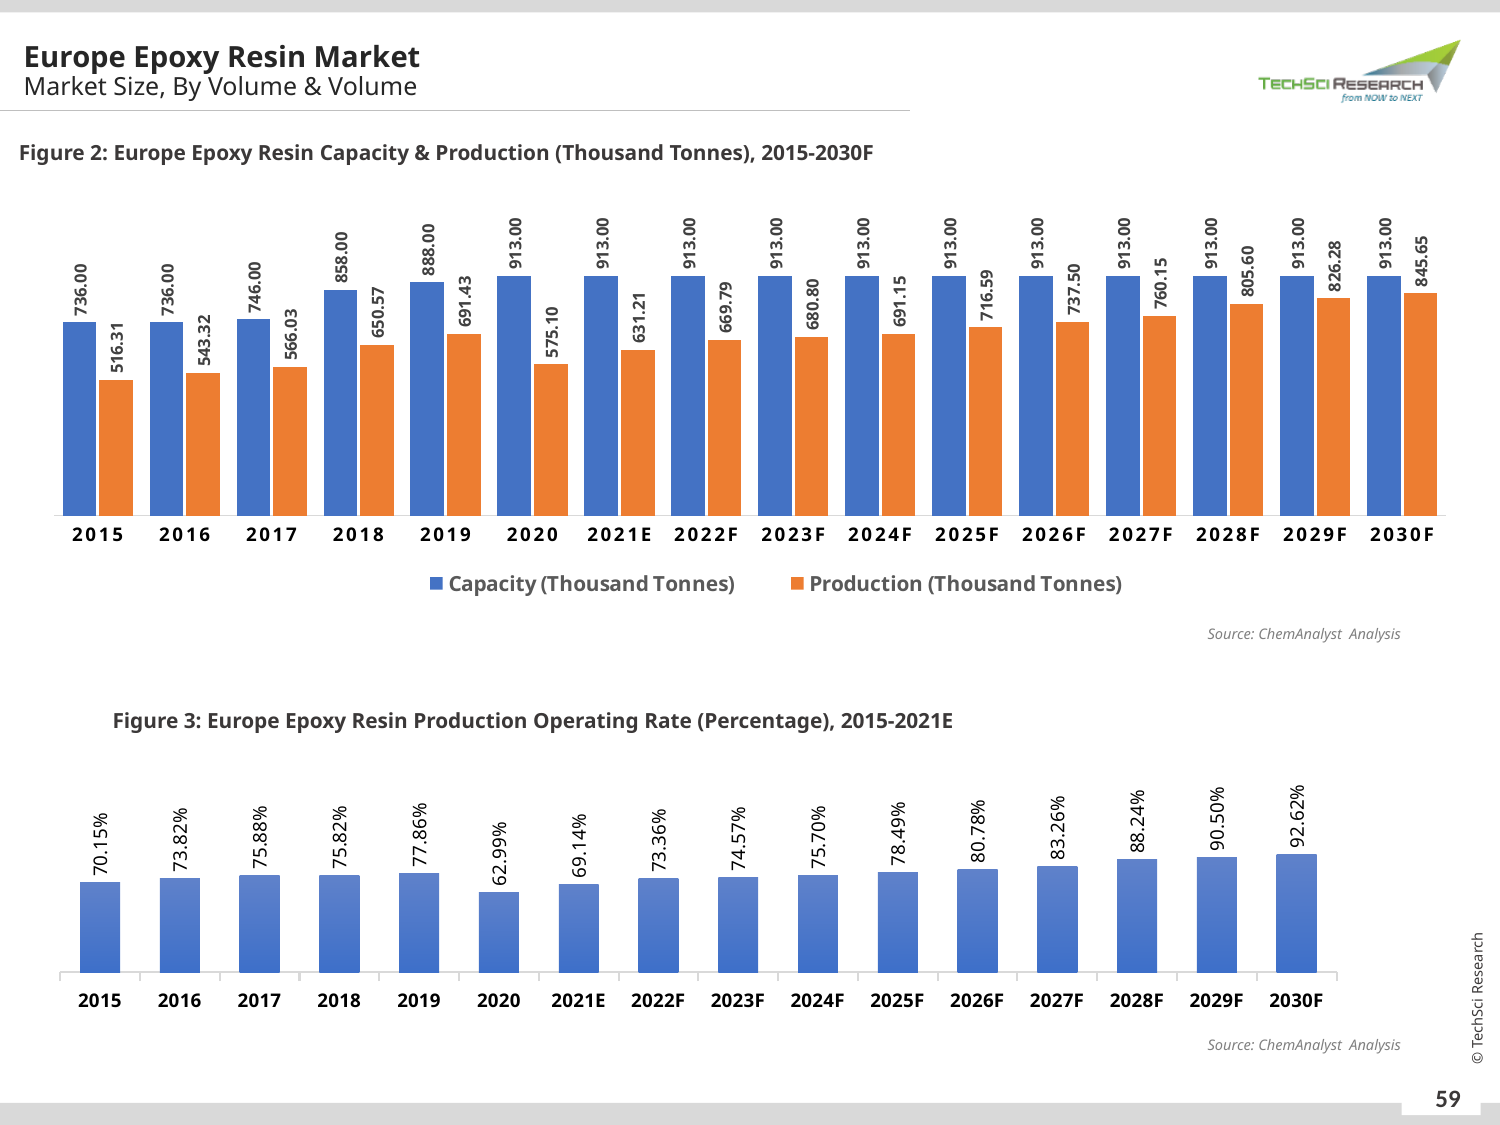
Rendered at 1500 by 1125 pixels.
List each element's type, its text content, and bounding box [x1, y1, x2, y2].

text_box Figure 2: Europe Epoxy Resin Capacity & Production (Thousand Tonnes), 2015-2030F [3, 120, 1449, 173]
chart [53, 189, 1447, 618]
text_box Figure 3: Europe Epoxy Resin Production Operating Rate (Percentage), 2015-2021E [0, 687, 1256, 741]
list Europe Epoxy Resin Market Market Size, By Volume & Volume [8, 21, 928, 120]
text_box Source: ChemAnalyst Analysis [917, 618, 1416, 650]
picture [1257, 39, 1461, 104]
text_box Source: ChemAnalyst Analysis [917, 1028, 1416, 1061]
chart [26, 759, 1359, 1021]
